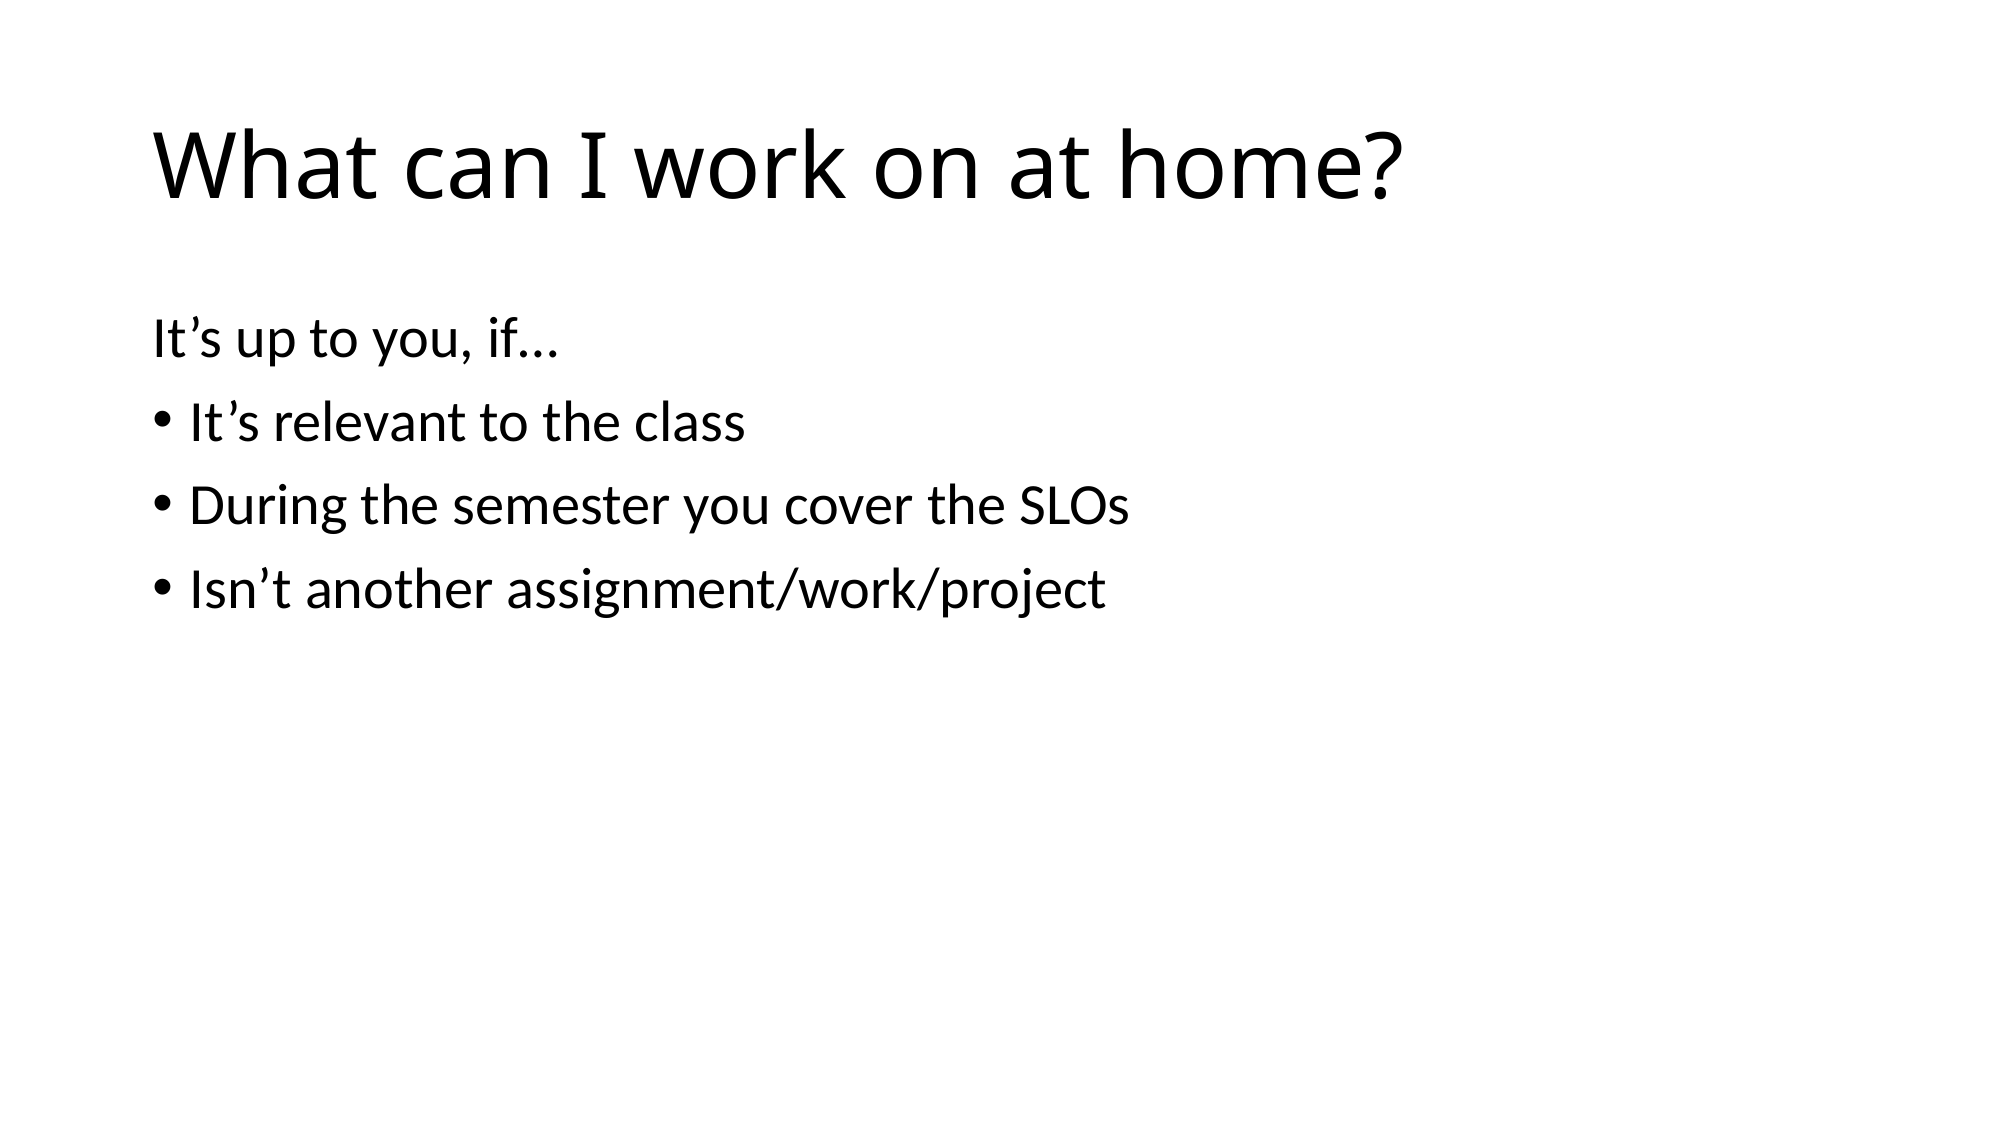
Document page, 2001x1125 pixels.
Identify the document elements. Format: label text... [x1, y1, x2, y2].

list It’s up to you, if… It’s relevant to the class During the semester you cover the SLOs Isn’t another assignment/work/project [137, 299, 1863, 1014]
title What can I work on at home? [137, 59, 1863, 278]
